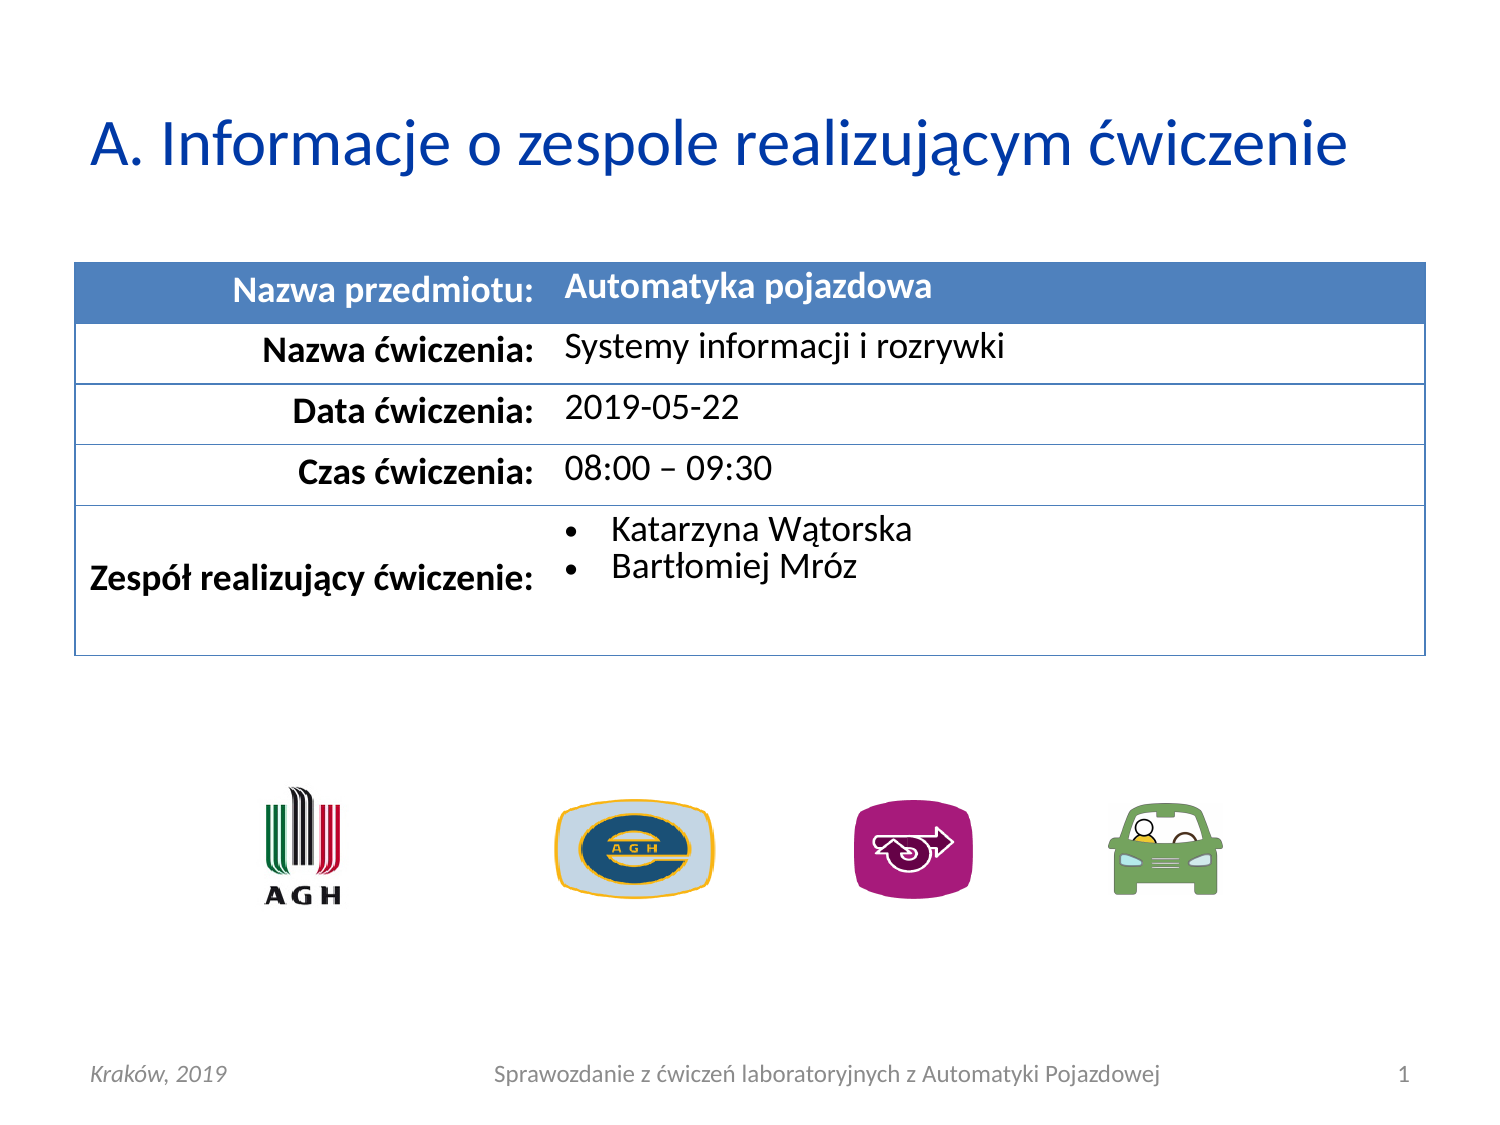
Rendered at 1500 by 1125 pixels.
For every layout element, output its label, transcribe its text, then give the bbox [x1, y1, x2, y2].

table_cell 2019-05-22 [550, 385, 1424, 444]
table_cell Nazwa ćwiczenia: [76, 324, 550, 383]
table_cell 08:00 – 09:30 [550, 445, 1424, 505]
slide_number Kraków, 2019 [75, 1042, 425, 1103]
table_cell Zespół realizujący ćwiczenie: [76, 506, 550, 655]
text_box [190, 758, 1223, 940]
table_header Nazwa przedmiotu: [76, 263, 550, 323]
table_cell Katarzyna Wątorska Bartłomiej Mróz [550, 506, 1424, 655]
table_cell Data ćwiczenia: [76, 385, 550, 444]
table_header Automatyka pojazdowa [550, 263, 1424, 323]
title A. Informacje o zespole realizującym ćwiczenie [75, 45, 1425, 233]
table_cell Systemy informacji i rozrywki [550, 324, 1424, 383]
slide_number 1 [1241, 1042, 1425, 1103]
footer Sprawozdanie z ćwiczeń laboratoryjnych z Automatyki Pojazdowej [443, 1042, 1212, 1103]
table_cell Czas ćwiczenia: [76, 445, 550, 505]
